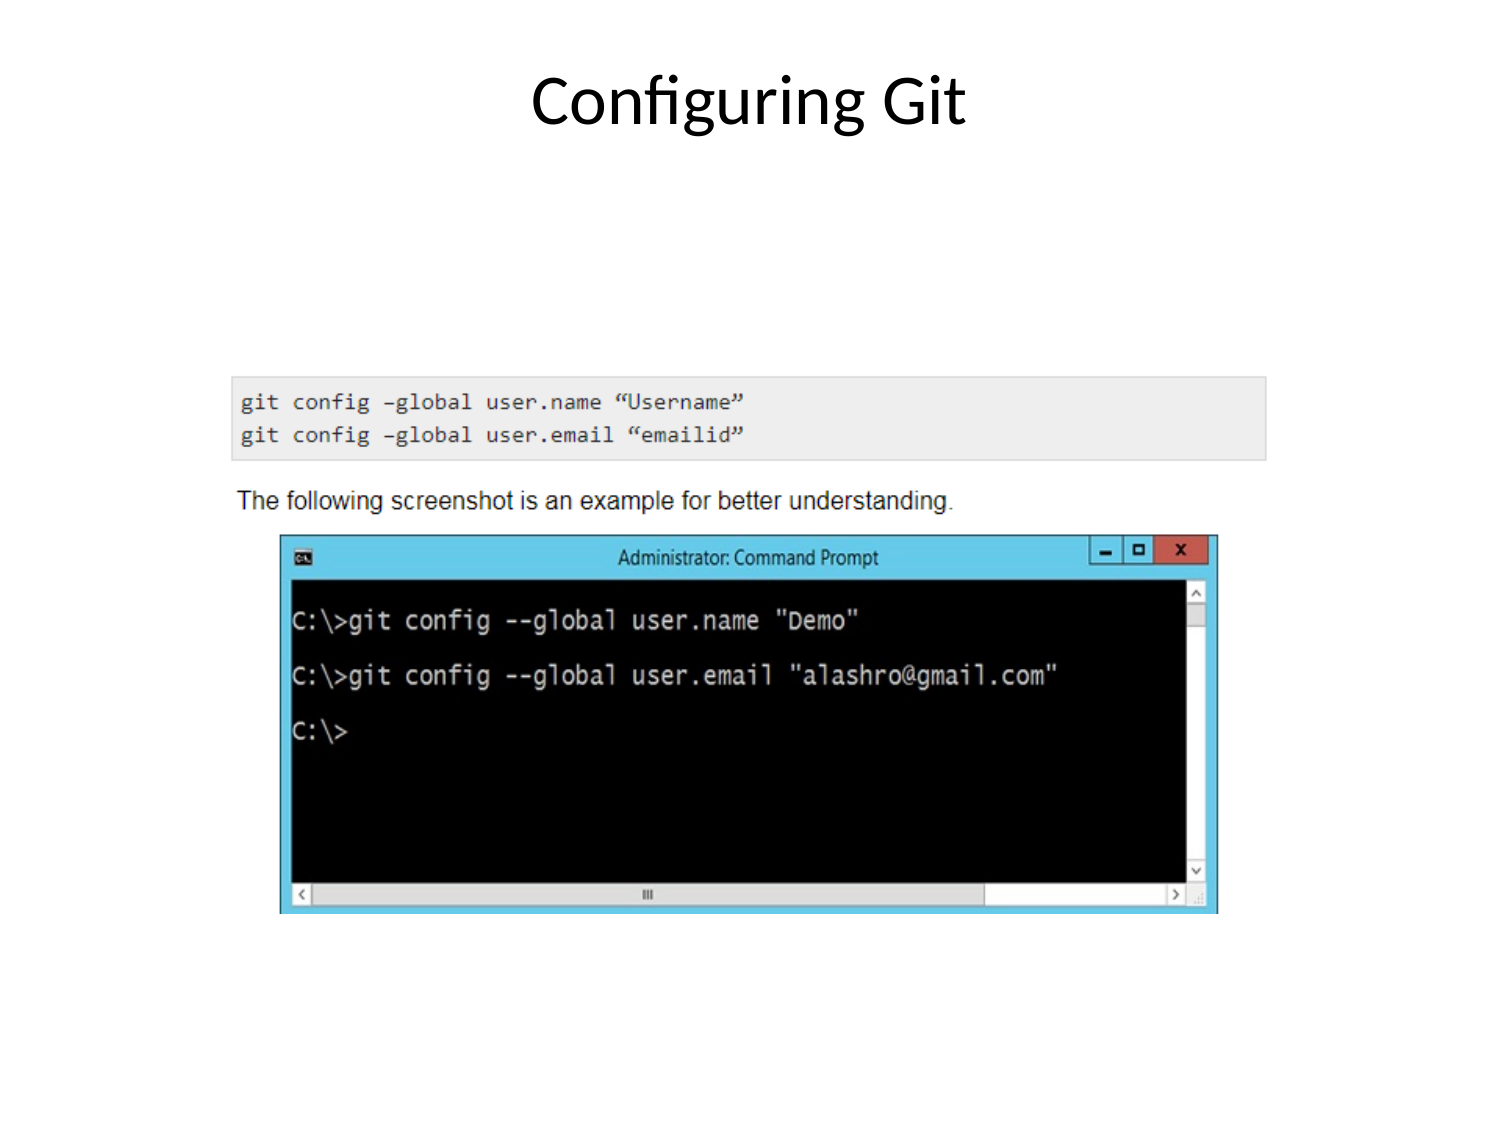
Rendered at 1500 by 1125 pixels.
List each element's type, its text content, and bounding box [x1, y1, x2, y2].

title Configuring Git [75, 45, 1425, 233]
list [219, 353, 1281, 914]
